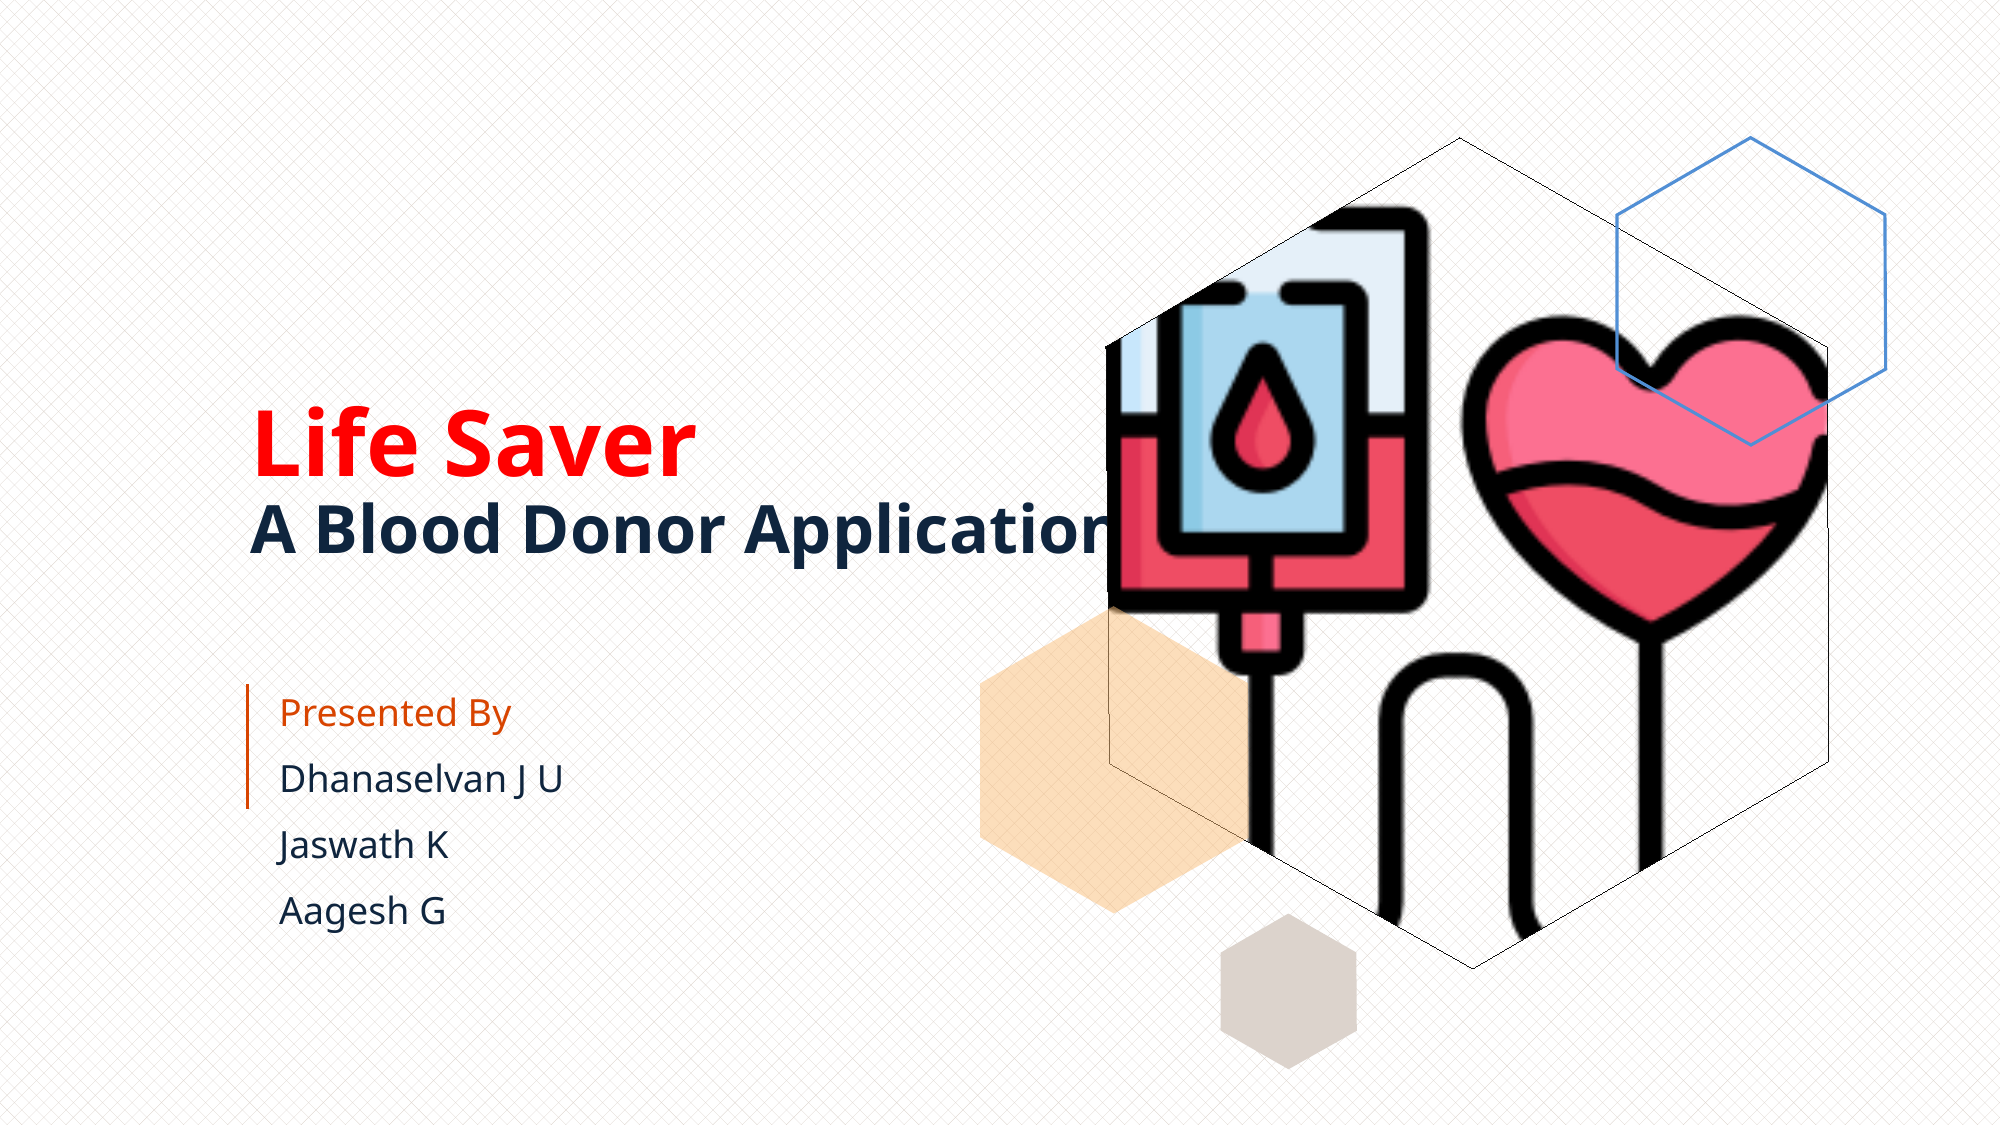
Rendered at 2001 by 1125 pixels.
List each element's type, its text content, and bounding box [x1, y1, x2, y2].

text_box [980, 611, 1105, 909]
text_box [1829, 182, 1886, 402]
title Life Saver A Blood Donor Application [235, 313, 1105, 652]
picture [1105, 137, 1829, 969]
list Presented By Dhanaselvan J U Jaswath K Aagesh G [264, 681, 640, 956]
